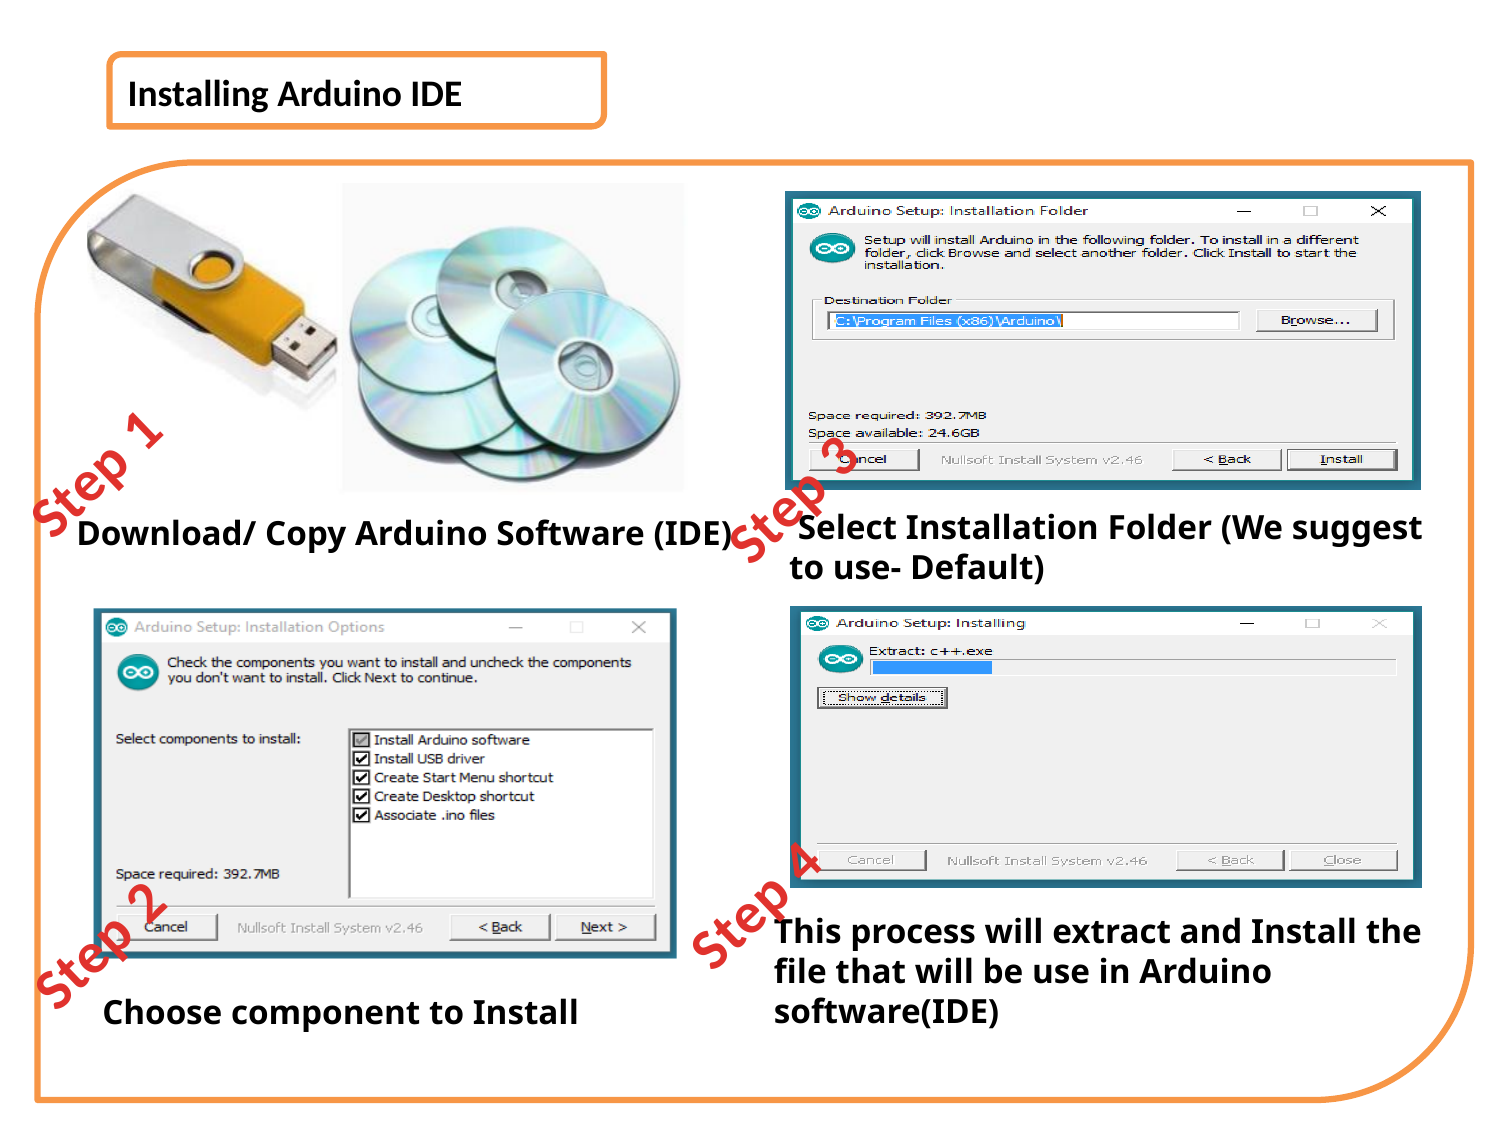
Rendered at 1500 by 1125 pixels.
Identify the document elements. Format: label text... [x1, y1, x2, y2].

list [87, 599, 685, 969]
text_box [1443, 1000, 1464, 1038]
picture [780, 594, 1431, 893]
text_box Step 4 [689, 823, 817, 998]
text_box Installing Arduino IDE [112, 61, 806, 167]
text_box [35, 160, 1474, 1103]
picture [776, 183, 1429, 495]
text_box [107, 52, 607, 129]
picture [87, 183, 688, 495]
text_box Step 1 [0, 422, 122, 567]
text_box Step 2 [1, 898, 124, 1038]
text_box Step 3 [694, 457, 848, 593]
